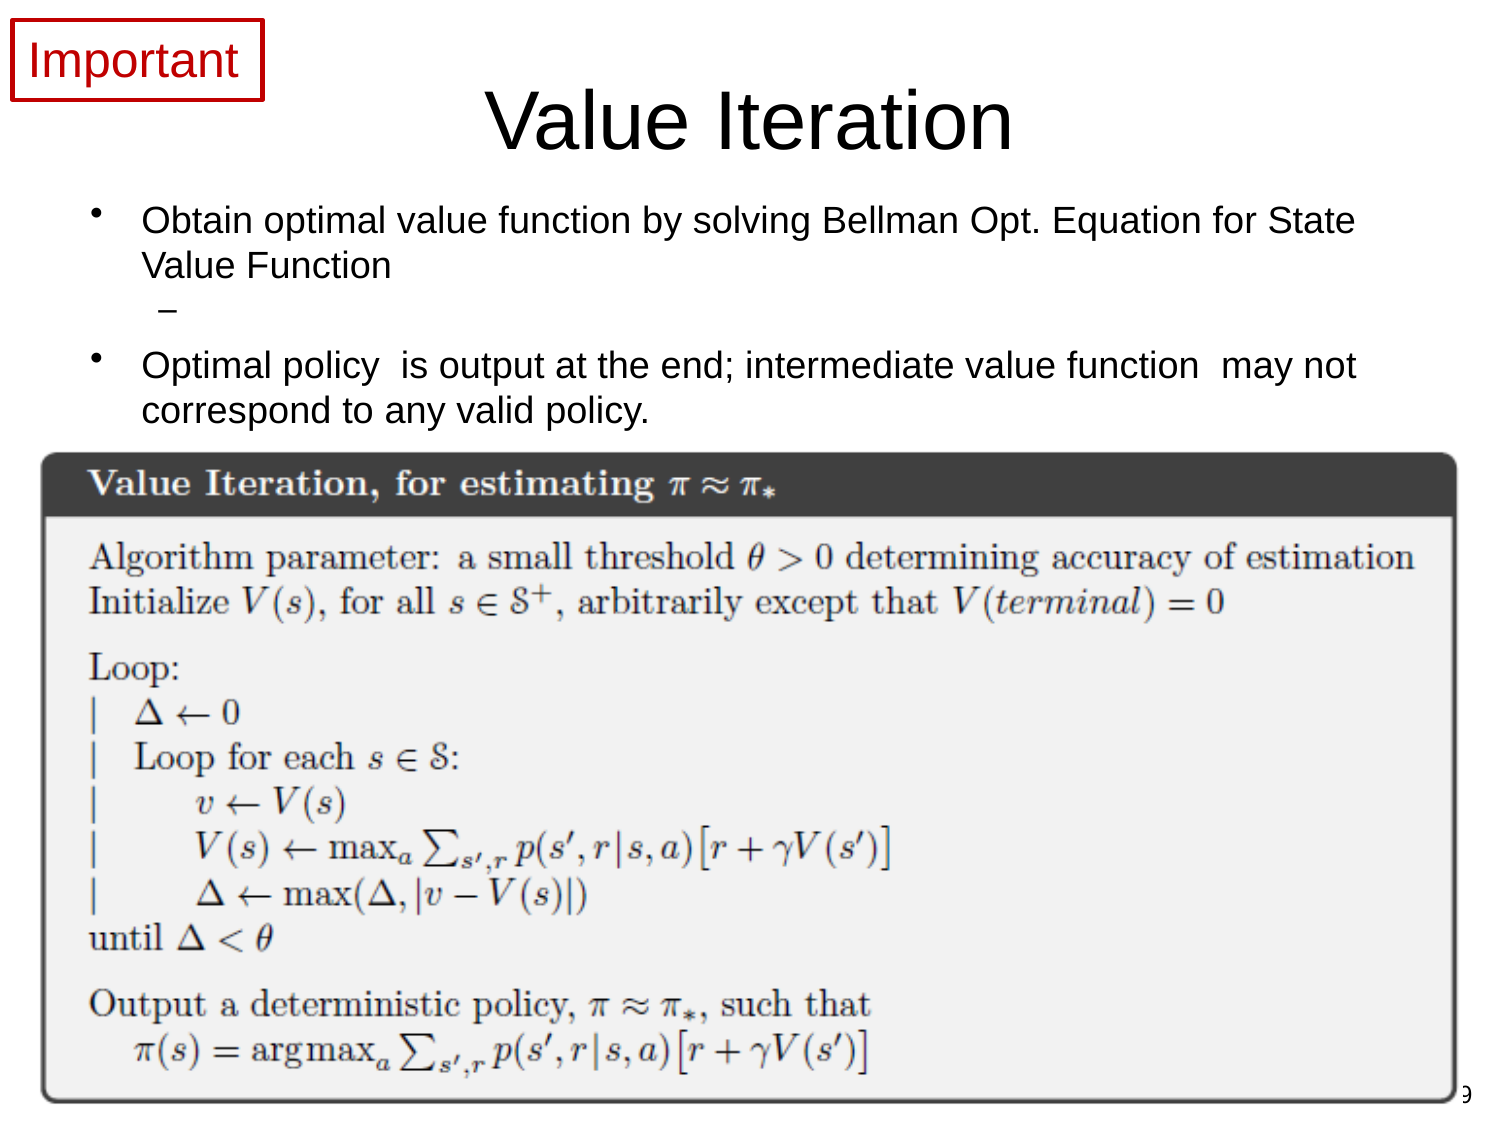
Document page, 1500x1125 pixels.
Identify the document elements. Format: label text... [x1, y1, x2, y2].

slide_number 29 [1464, 1070, 1488, 1112]
picture [37, 444, 1463, 1106]
text_box Important [12, 19, 263, 100]
title Value Iteration [74, 44, 1426, 188]
